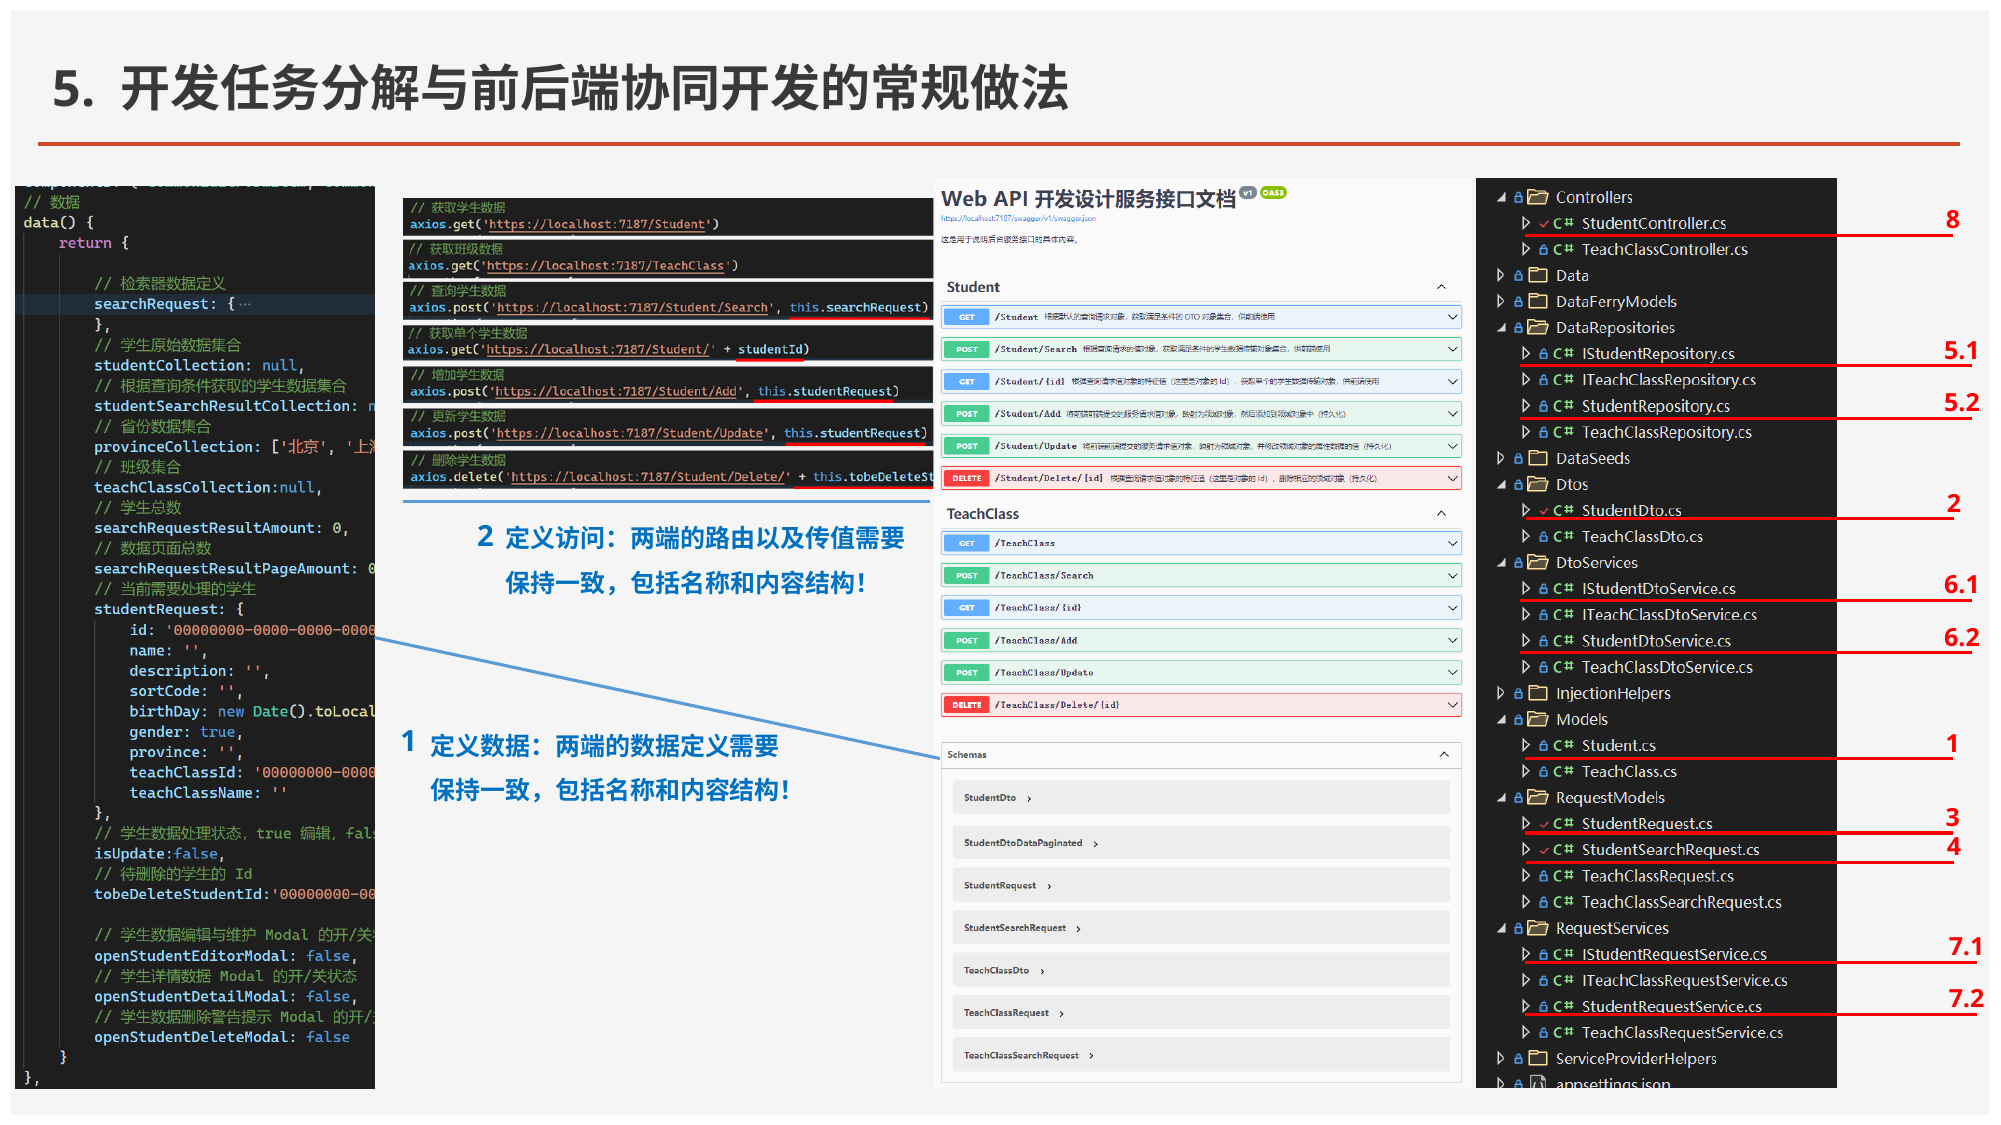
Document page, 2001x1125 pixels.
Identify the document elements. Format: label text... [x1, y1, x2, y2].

title 5. 开发任务分解与前后端协同开发的常规做法 [37, 19, 1166, 125]
picture [403, 178, 1472, 1090]
text_box 1 [385, 759, 433, 765]
text_box 定义数据：两端的数据定义需要保持一致，包括名称和内容结构！ [415, 759, 819, 813]
picture [15, 185, 375, 1089]
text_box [1476, 178, 2000, 1088]
text_box 定义访问：两端的路由以及传值需要保持一致，包括名称和内容结构！ [490, 502, 931, 605]
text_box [374, 637, 940, 759]
text_box 2 [462, 509, 509, 560]
